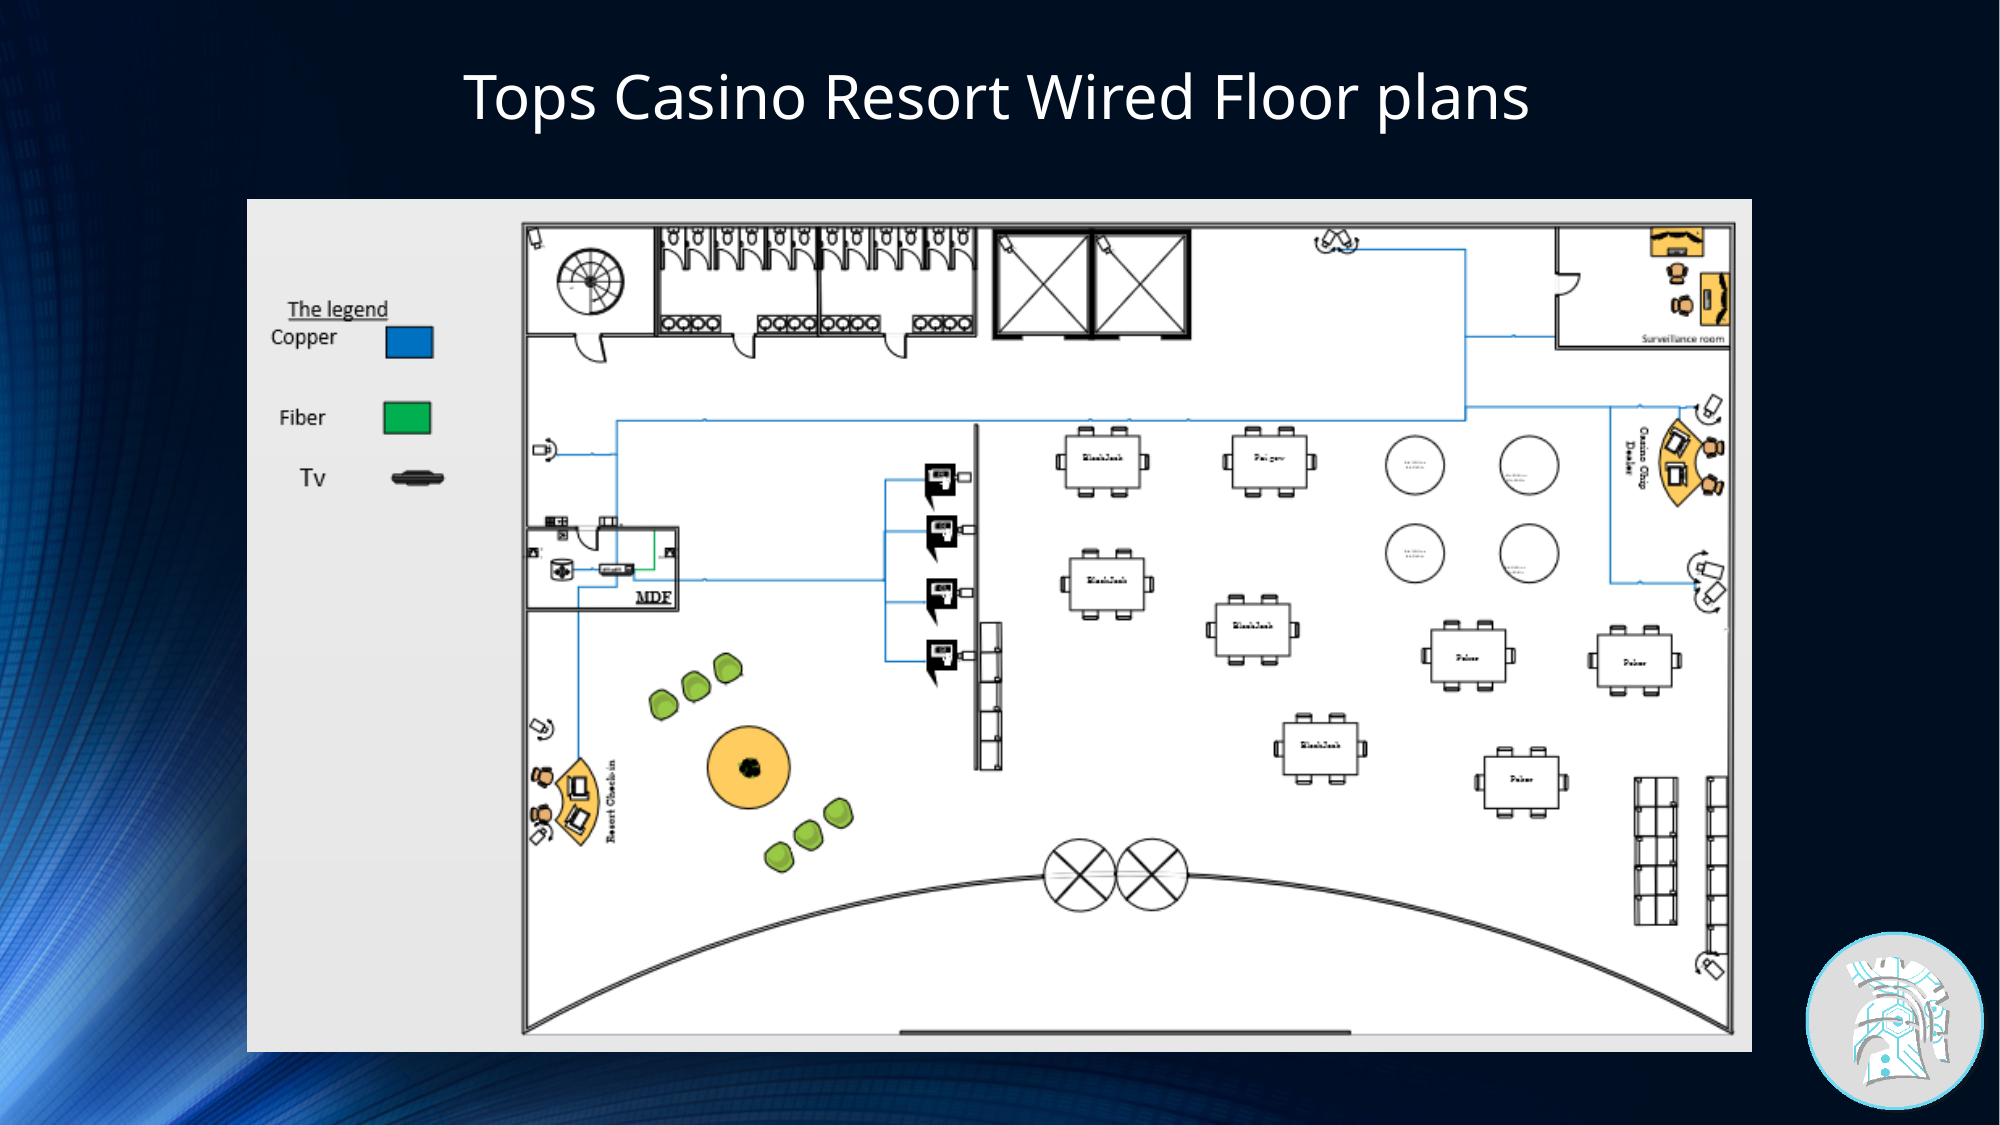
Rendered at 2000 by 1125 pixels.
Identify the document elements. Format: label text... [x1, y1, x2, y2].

picture [0, 0, 2000, 1125]
title Tops Casino Resort Wired Floor plans [347, 15, 1648, 141]
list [247, 199, 1752, 1053]
